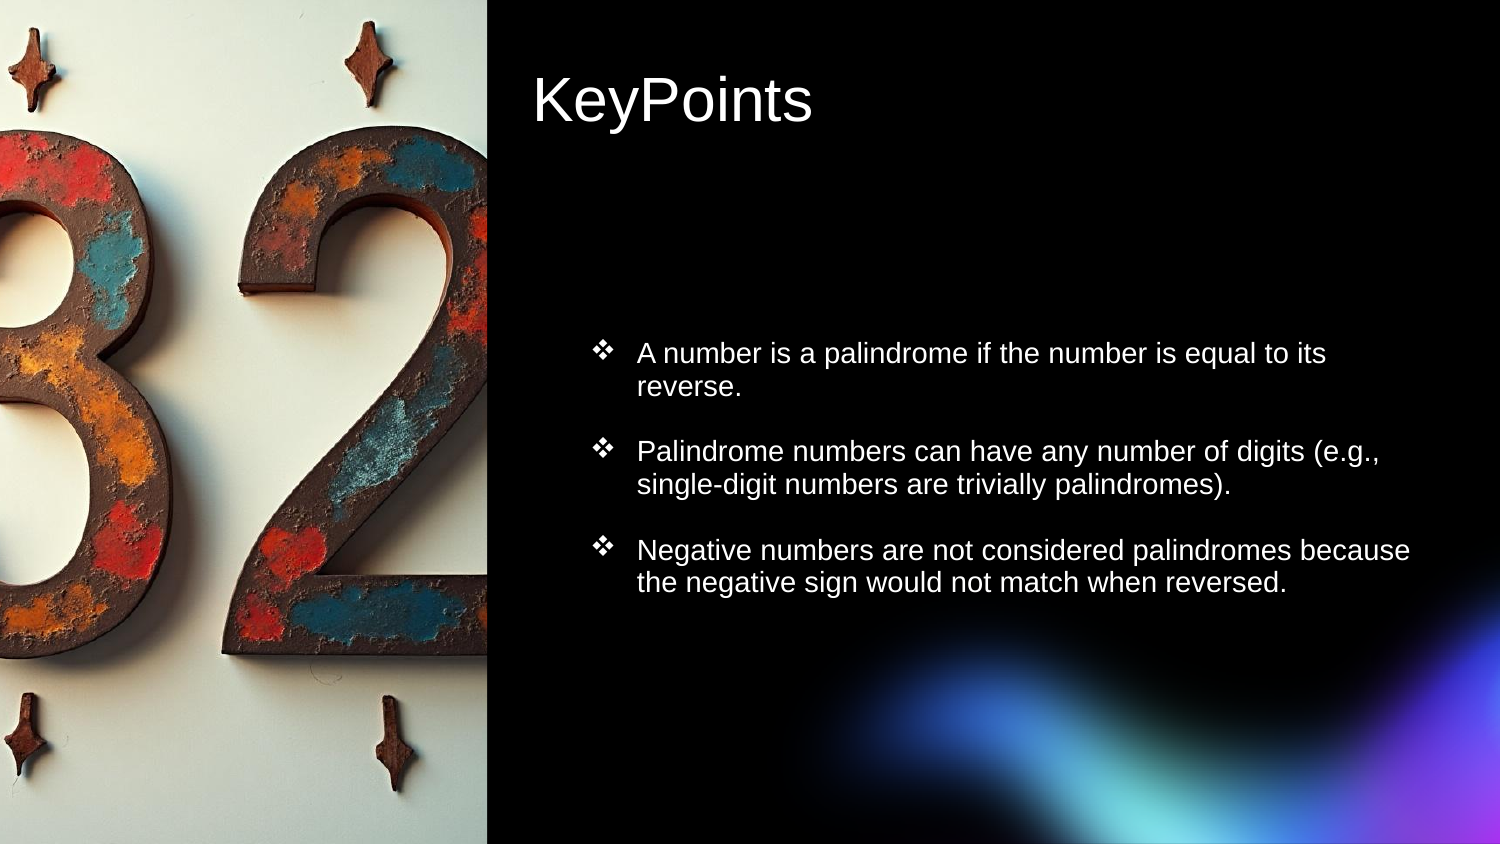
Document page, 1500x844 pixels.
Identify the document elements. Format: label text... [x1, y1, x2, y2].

title KeyPoints [517, 50, 1488, 288]
list A number is a palindrome if the number is equal to its reverse. Palindrome numbers can have any number of digits (e.g., single-digit numbers are trivially palindromes). Negative numbers are not considered palindromes because the negative sign would not match when reversed. [575, 321, 1454, 788]
picture [0, 0, 1500, 844]
